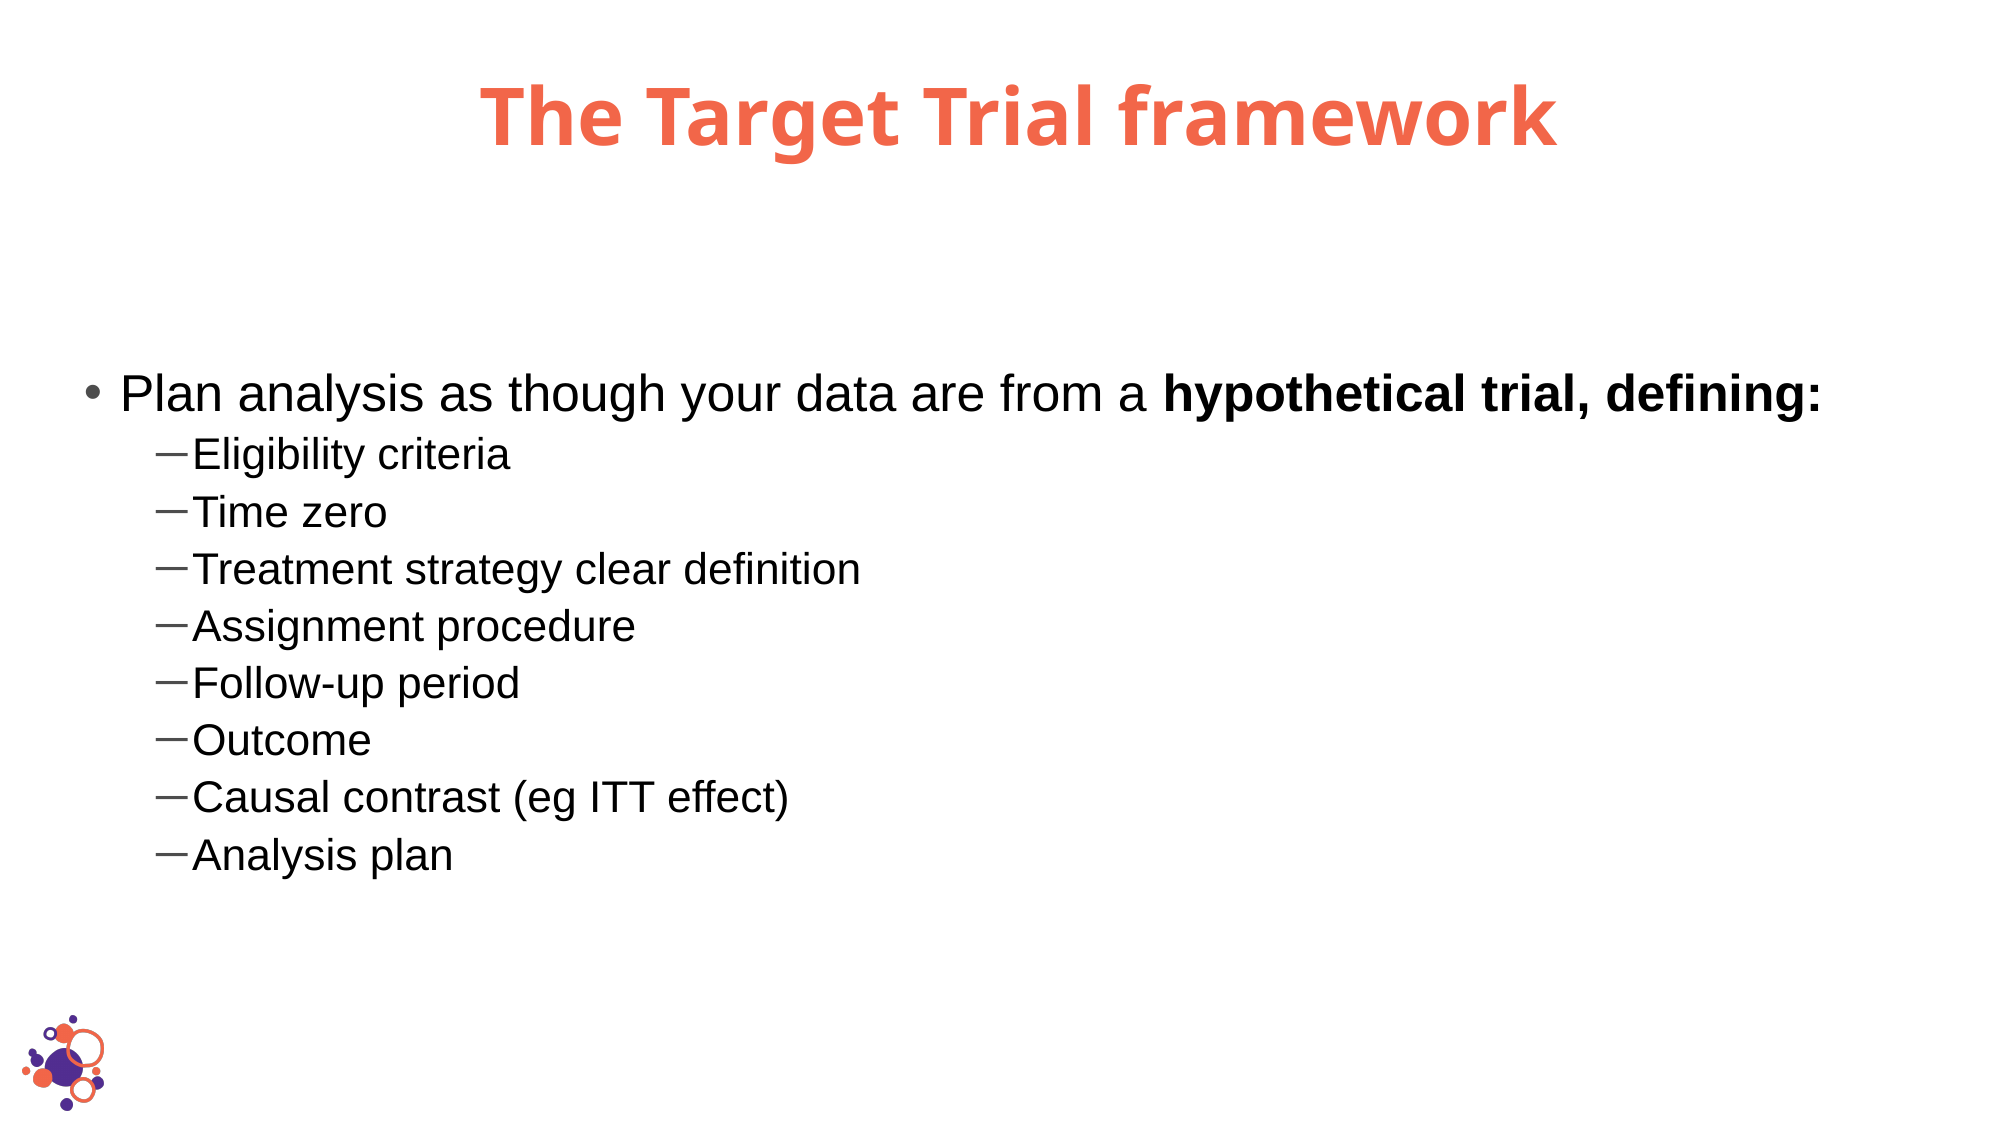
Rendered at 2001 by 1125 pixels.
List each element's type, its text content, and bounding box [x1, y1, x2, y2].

list Plan analysis as though your data are from a hypothetical trial, defining: Eligibility criteria Time zero Treatment strategy clear definition Assignment procedure Follow-up period Outcome Causal contrast (eg ITT effect) Analysis plan [83, 285, 1955, 1015]
title The Target Trial framework [83, 75, 1955, 260]
picture [22, 1015, 104, 1111]
